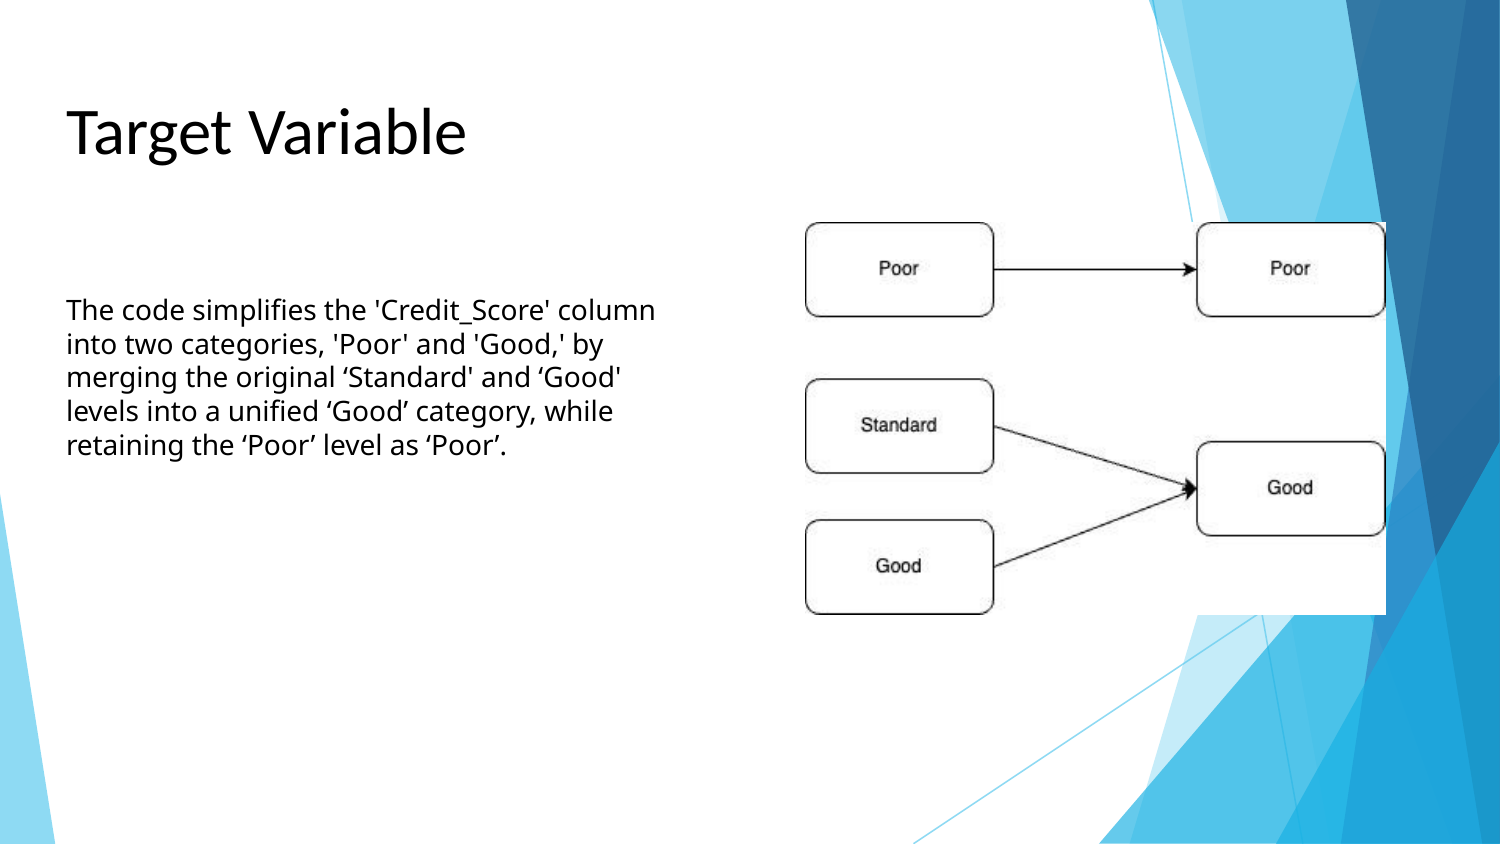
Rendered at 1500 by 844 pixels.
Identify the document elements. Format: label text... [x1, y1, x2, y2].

picture [805, 222, 1386, 615]
title Target Variable [51, 72, 1449, 167]
list The code simplifies the 'Credit_Score' column into two categories, 'Poor' and 'Good,' by merging the original ‘Standard' and ‘Good' levels into a unified ‘Good’ category, while retaining the ‘Poor’ level as ‘Poor’. [51, 277, 713, 615]
